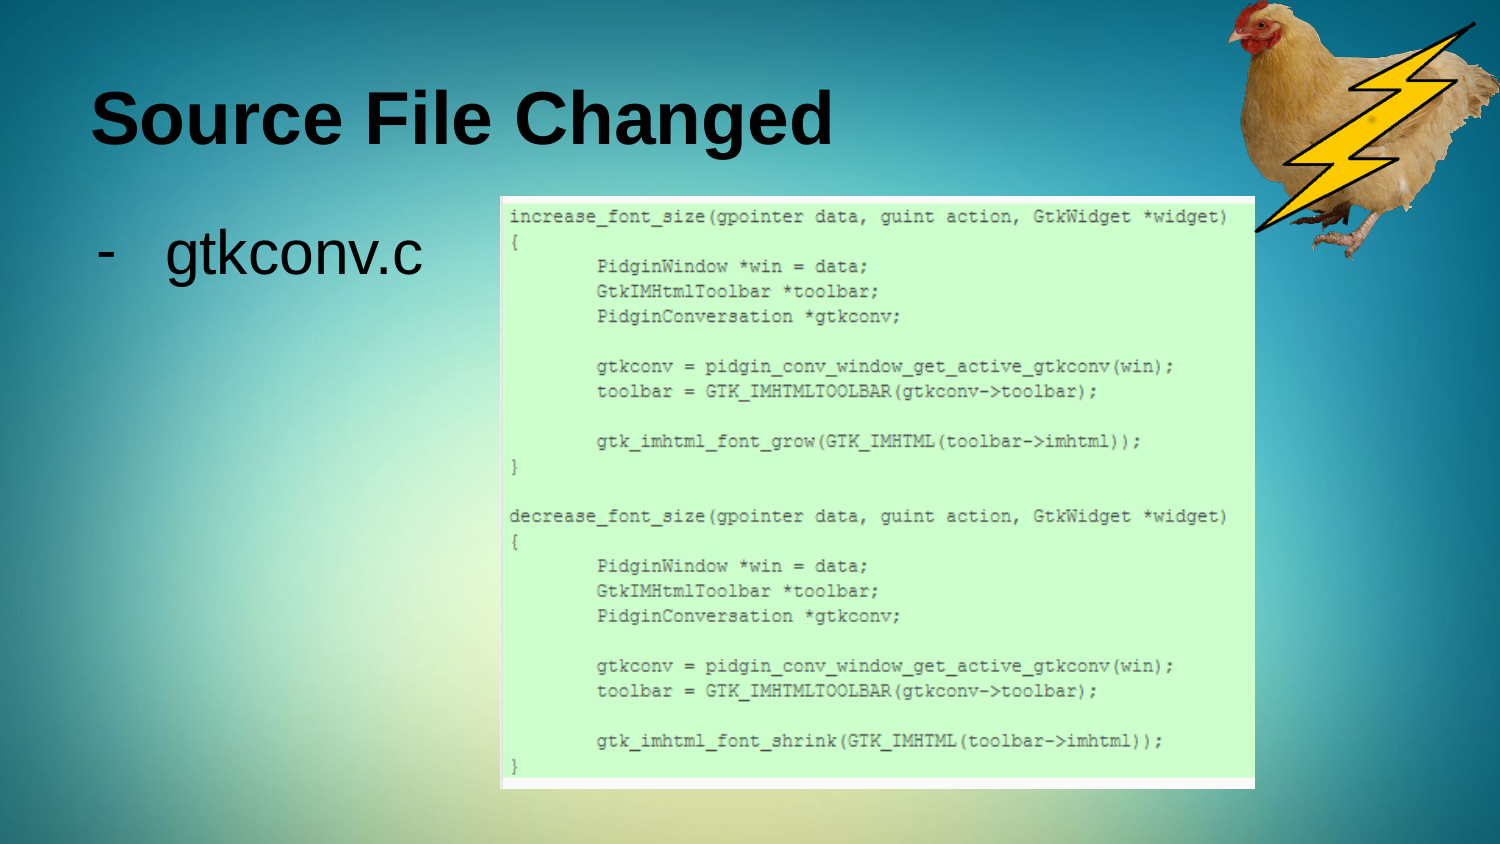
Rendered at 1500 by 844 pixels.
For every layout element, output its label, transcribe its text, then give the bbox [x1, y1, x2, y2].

title Source File Changed [75, 33, 1222, 175]
list gtkconv.c [75, 196, 1425, 808]
picture [0, 0, 1500, 844]
